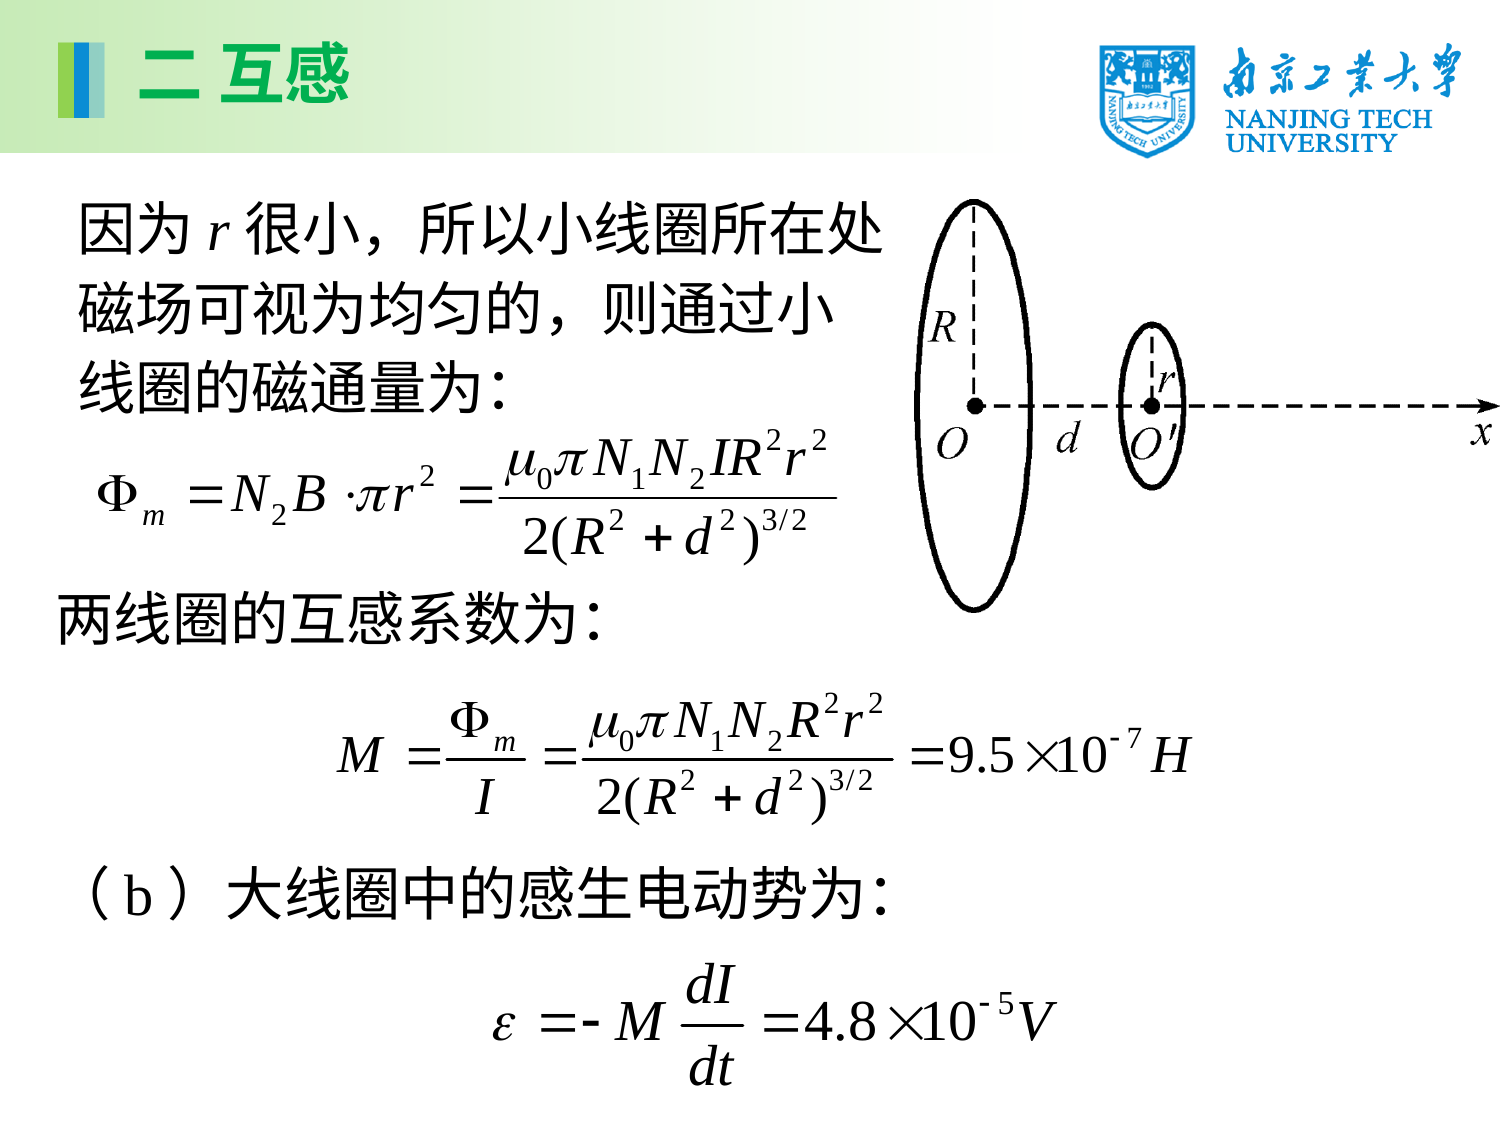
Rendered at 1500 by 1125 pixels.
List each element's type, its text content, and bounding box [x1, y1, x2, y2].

text_box 因为r很小，所以小线圈所在处磁场可视为均匀的，则通过小线圈的磁通量为： [62, 174, 900, 429]
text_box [87, 412, 851, 580]
text_box （b）大线圈中的感生电动势为： [37, 849, 915, 935]
text_box 两线圈的互感系数为： [40, 575, 654, 660]
picture [0, 1, 1500, 1125]
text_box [480, 946, 1071, 1102]
text_box 二 互感 [121, 24, 475, 120]
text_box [326, 675, 1208, 839]
